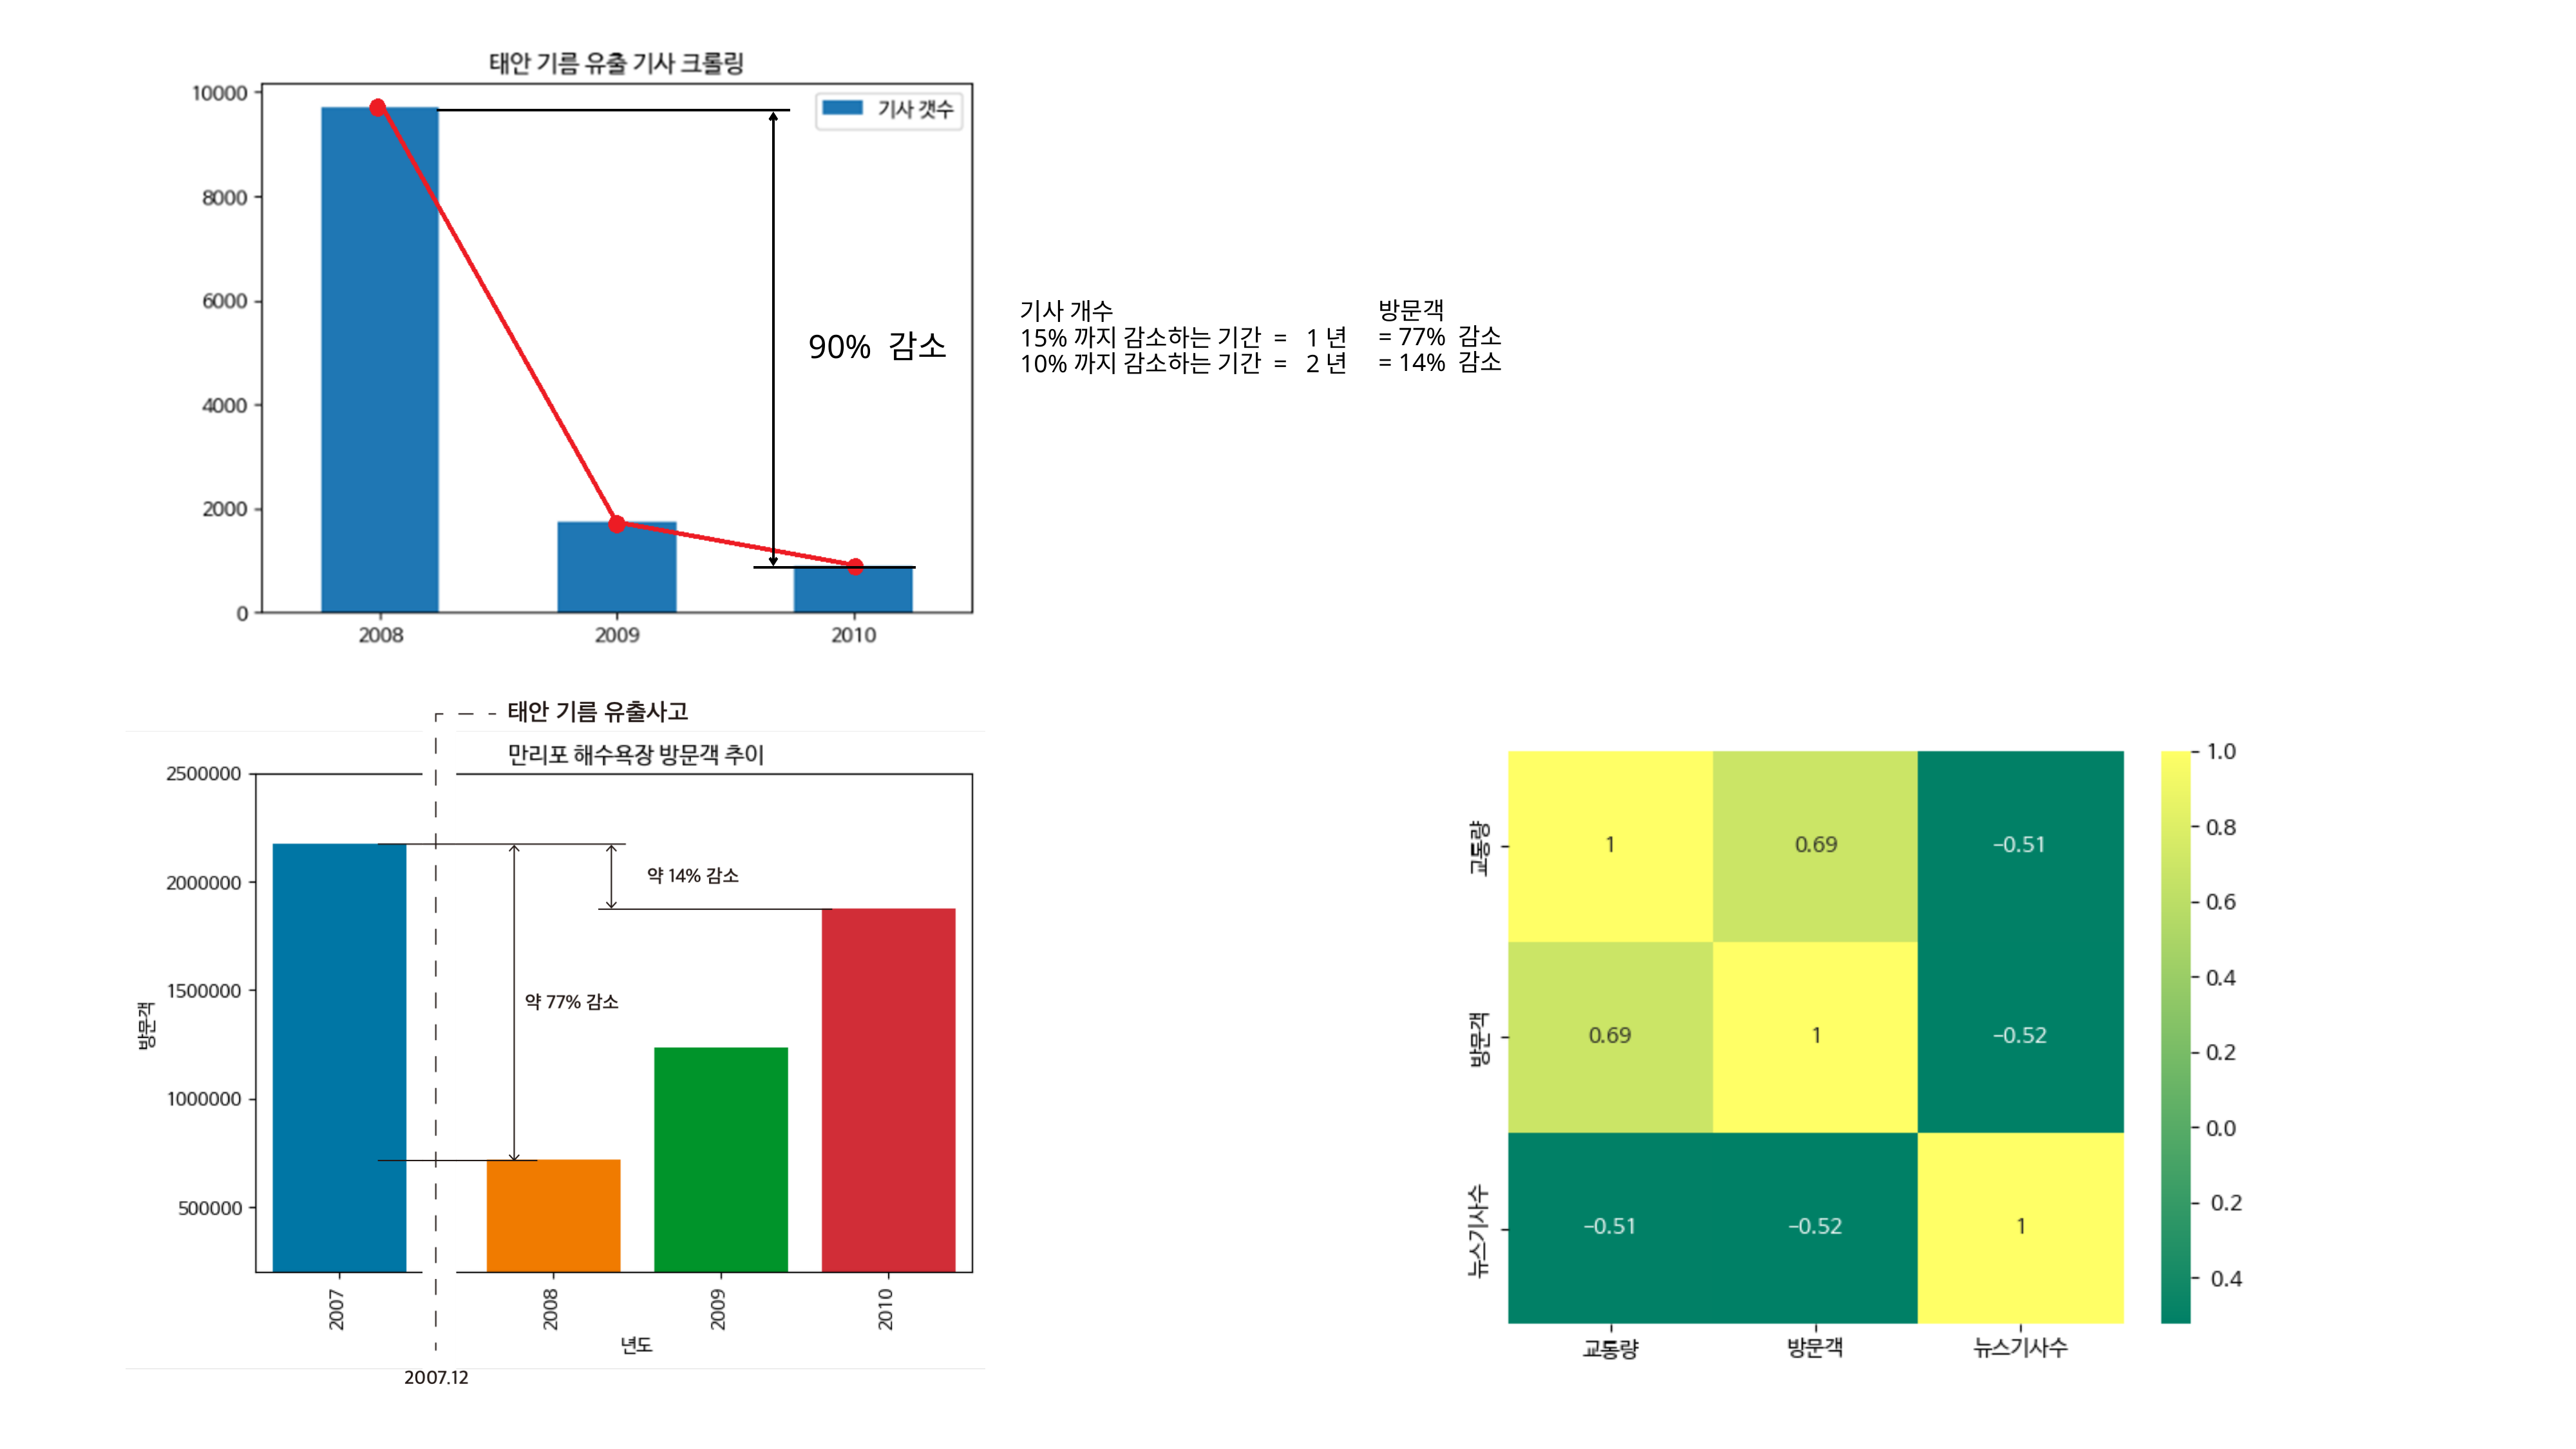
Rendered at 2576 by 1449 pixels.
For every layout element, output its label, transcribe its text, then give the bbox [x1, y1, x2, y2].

picture [1456, 728, 2259, 1377]
picture [126, 691, 985, 1392]
text_box 기사 개수 15%까지 감소하는 기간 = 1년 10%까지 감소하는 기간 = 2년 [1014, 294, 1368, 384]
text_box 방문객 = 77% 감소 = 14% 감소 [1373, 293, 1804, 383]
picture [189, 46, 992, 650]
